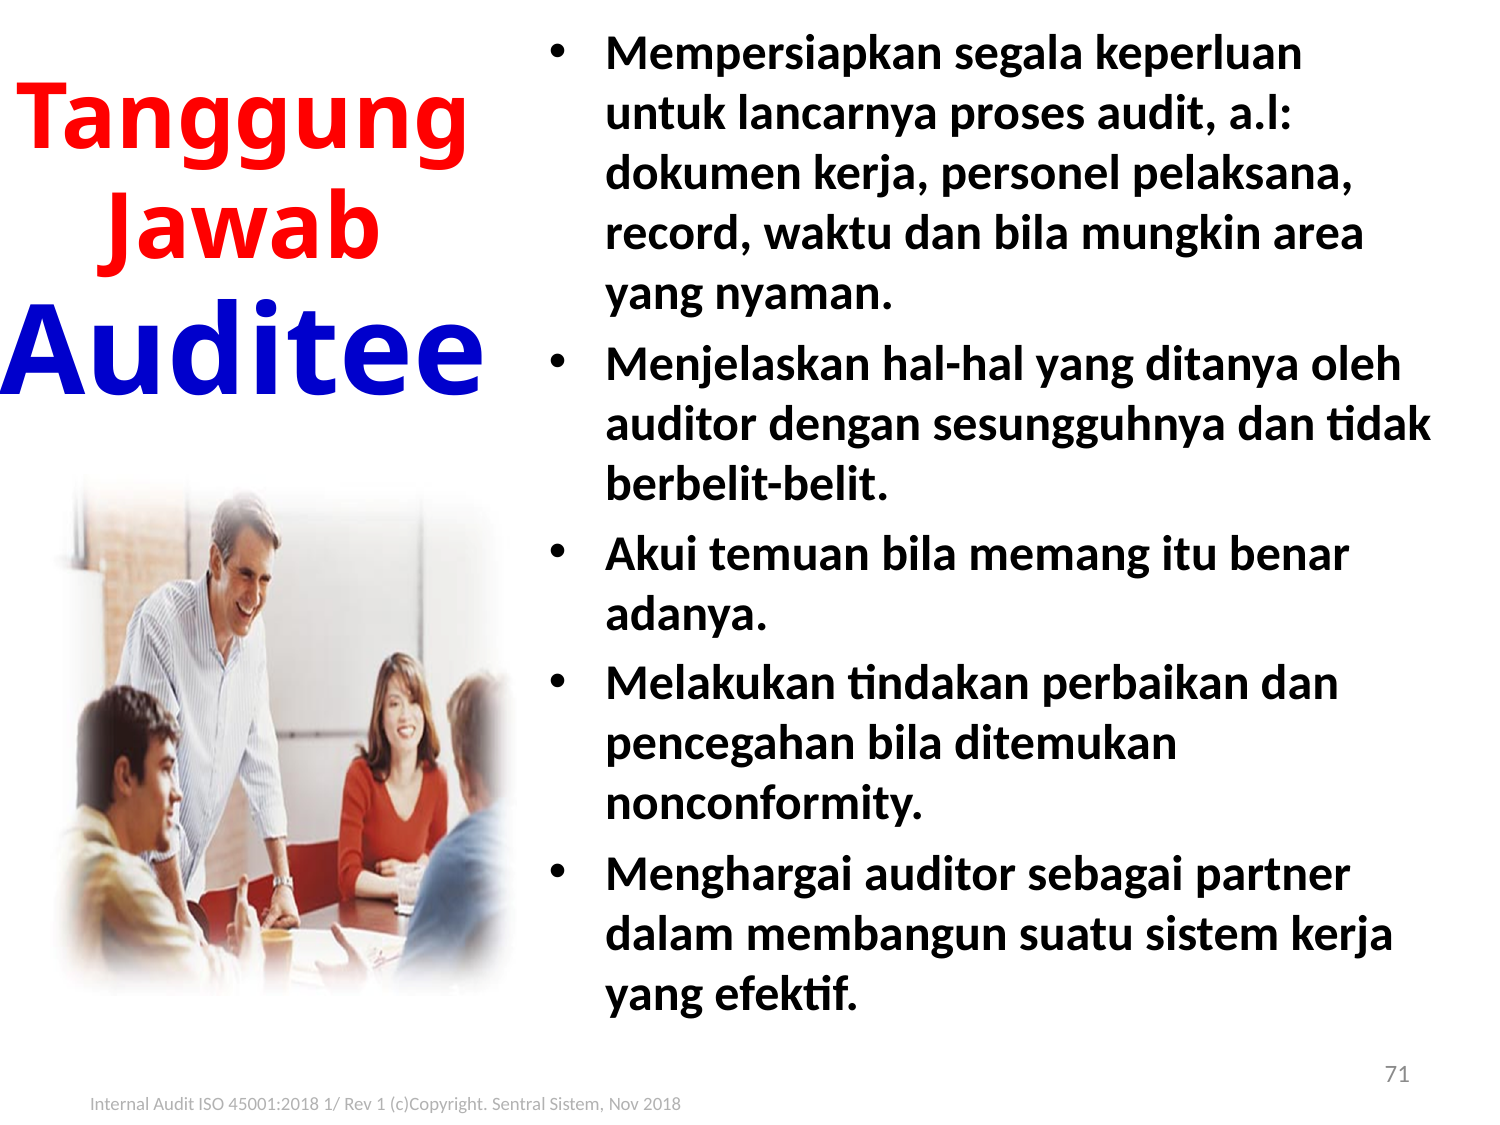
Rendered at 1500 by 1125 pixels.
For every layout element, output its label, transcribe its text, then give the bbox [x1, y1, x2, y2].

slide_number 71 [1074, 1042, 1425, 1103]
picture [49, 474, 518, 997]
text_box Mempersiapkan segala keperluan untuk lancarnya proses audit, a.l: dokumen kerja, personel pelaksana, record, waktu dan bila mungkin area yang nyaman. Menjelaskan hal-hal yang ditanya oleh auditor dengan sesungguhnya dan tidak berbelit-belit. Akui temuan bila memang itu benar adanya. Melakukan tindakan perbaikan dan pencegahan bila ditemukan nonconformity. Menghargai auditor sebagai partner dalam membangun suatu sistem kerja yang efektif. [533, 12, 1450, 1050]
text_box Tanggung Jawab [0, 49, 533, 285]
footer Internal Audit ISO 45001:2018 1/ Rev 1 (c)Copyright. Sentral Sistem, Nov 2018 [75, 1079, 988, 1125]
text_box Auditee [0, 285, 503, 428]
